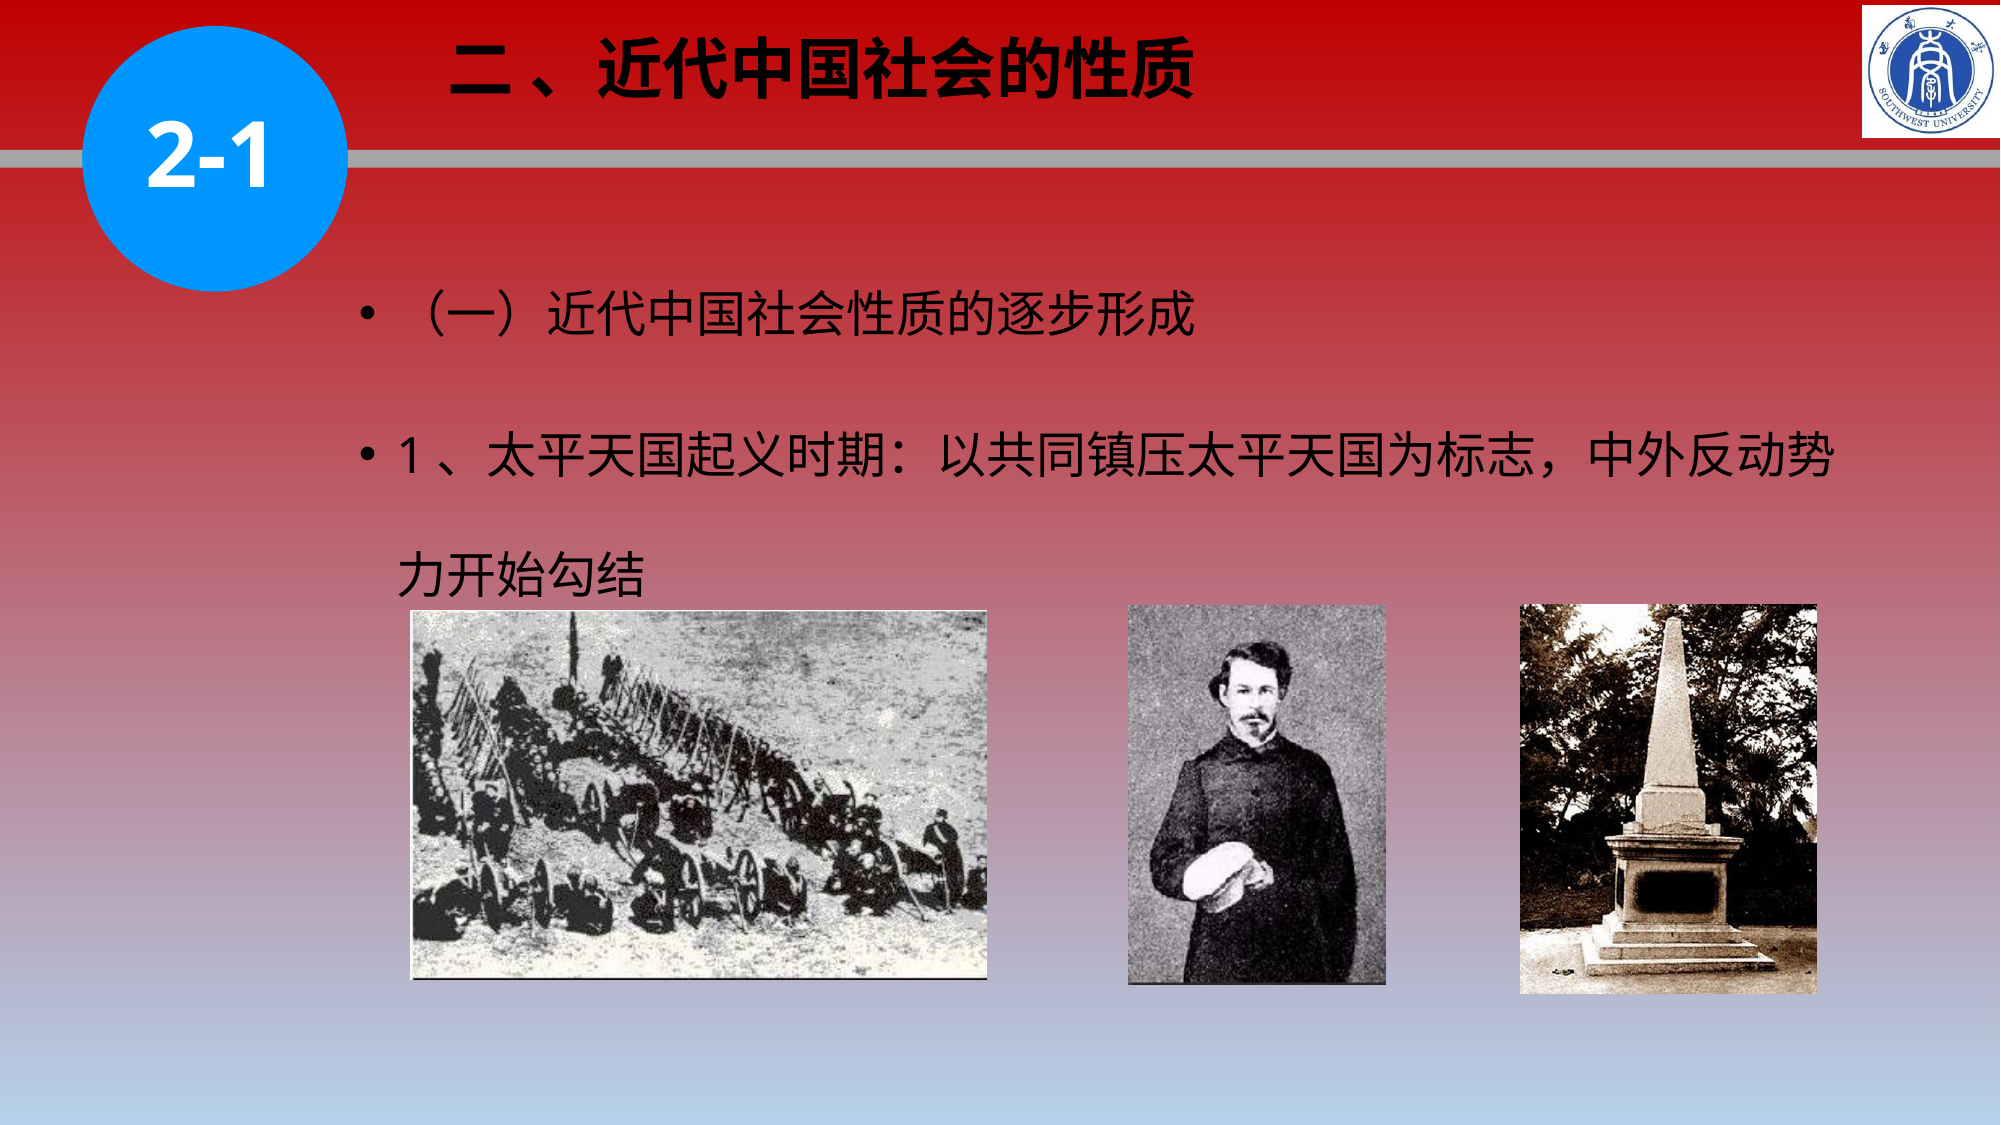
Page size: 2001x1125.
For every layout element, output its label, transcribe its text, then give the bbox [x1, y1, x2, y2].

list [1520, 604, 1817, 994]
list 二 、近代中国社会的性质 [432, 28, 1589, 122]
list 2-1 [127, 78, 298, 238]
picture [1128, 604, 1386, 985]
picture [1862, 5, 2000, 138]
picture [410, 610, 988, 980]
list （一）近代中国社会性质的逐步形成 1、太平天国起义时期：以共同镇压太平天国为标志，中外反动势力开始勾结 [343, 215, 1863, 1027]
